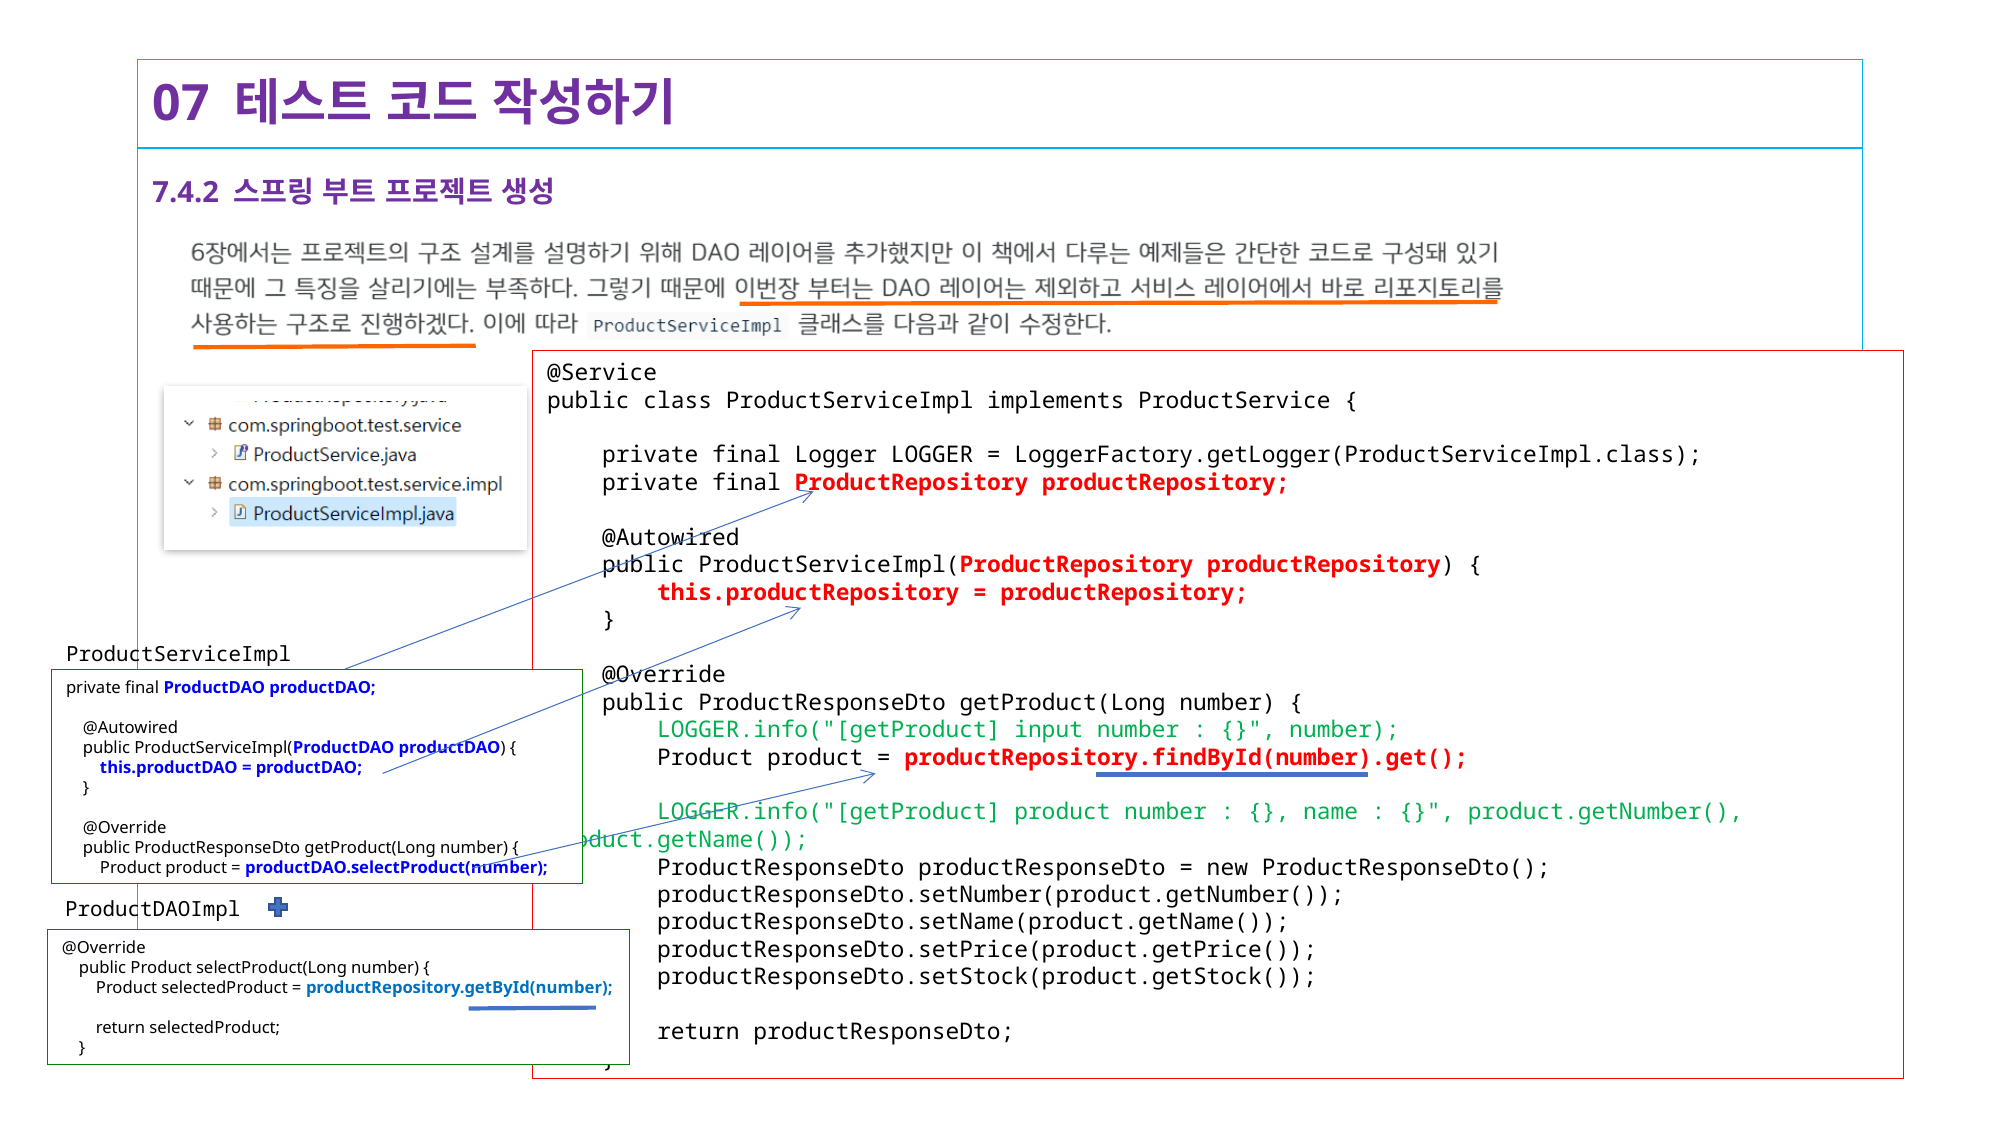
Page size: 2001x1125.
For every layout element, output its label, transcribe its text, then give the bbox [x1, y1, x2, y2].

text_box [345, 491, 814, 669]
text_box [382, 669, 801, 774]
text_box @Service public class ProductServiceImpl implements ProductService { private final Logger LOGGER = LoggerFactory.getLogger(ProductServiceImpl.class); private final ProductRepository productRepository; @Autowired public ProductServiceImpl(ProductRepository productRepository) { this.productRepository = productRepository; } @Override public ProductResponseDto getProduct(Long number) { LOGGER.info("[getProduct] input number : {}", number); Product product = productRepository.findById(number).get(); LOGGER.info("[getProduct] product number : {}, name : {}", product.getNumber(), product.getName()); ProductResponseDto productResponseDto = new ProductResponseDto(); productResponseDto.setNumber(product.getNumber()); productResponseDto.setName(product.getName()); productResponseDto.setPrice(product.getPrice()); productResponseDto.setStock(product.getStock()); return productResponseDto; } [532, 350, 1904, 1079]
text_box [268, 897, 288, 917]
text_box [472, 773, 876, 869]
picture [178, 400, 513, 536]
text_box @Override public Product selectProduct(Long number) { Product selectedProduct = productRepository.getById(number); return selectedProduct; } [47, 929, 630, 1065]
list 7.4.2 스프링 부트 프로젝트 생성 [137, 884, 532, 929]
text_box ProductServiceImpl [51, 633, 316, 673]
text_box ProductDAOImpl [50, 888, 316, 928]
picture [178, 223, 1520, 365]
text_box private final ProductDAO productDAO; @Autowired public ProductServiceImpl(ProductDAO productDAO) { this.productDAO = productDAO; } @Override public ProductResponseDto getProduct(Long number) { Product product = productDAO.selectProduct(number); [51, 669, 583, 884]
title 07 테스트 코드 작성하기 [137, 59, 1863, 148]
list 7.4.2 스프링 부트 프로젝트 생성 [137, 148, 1863, 669]
